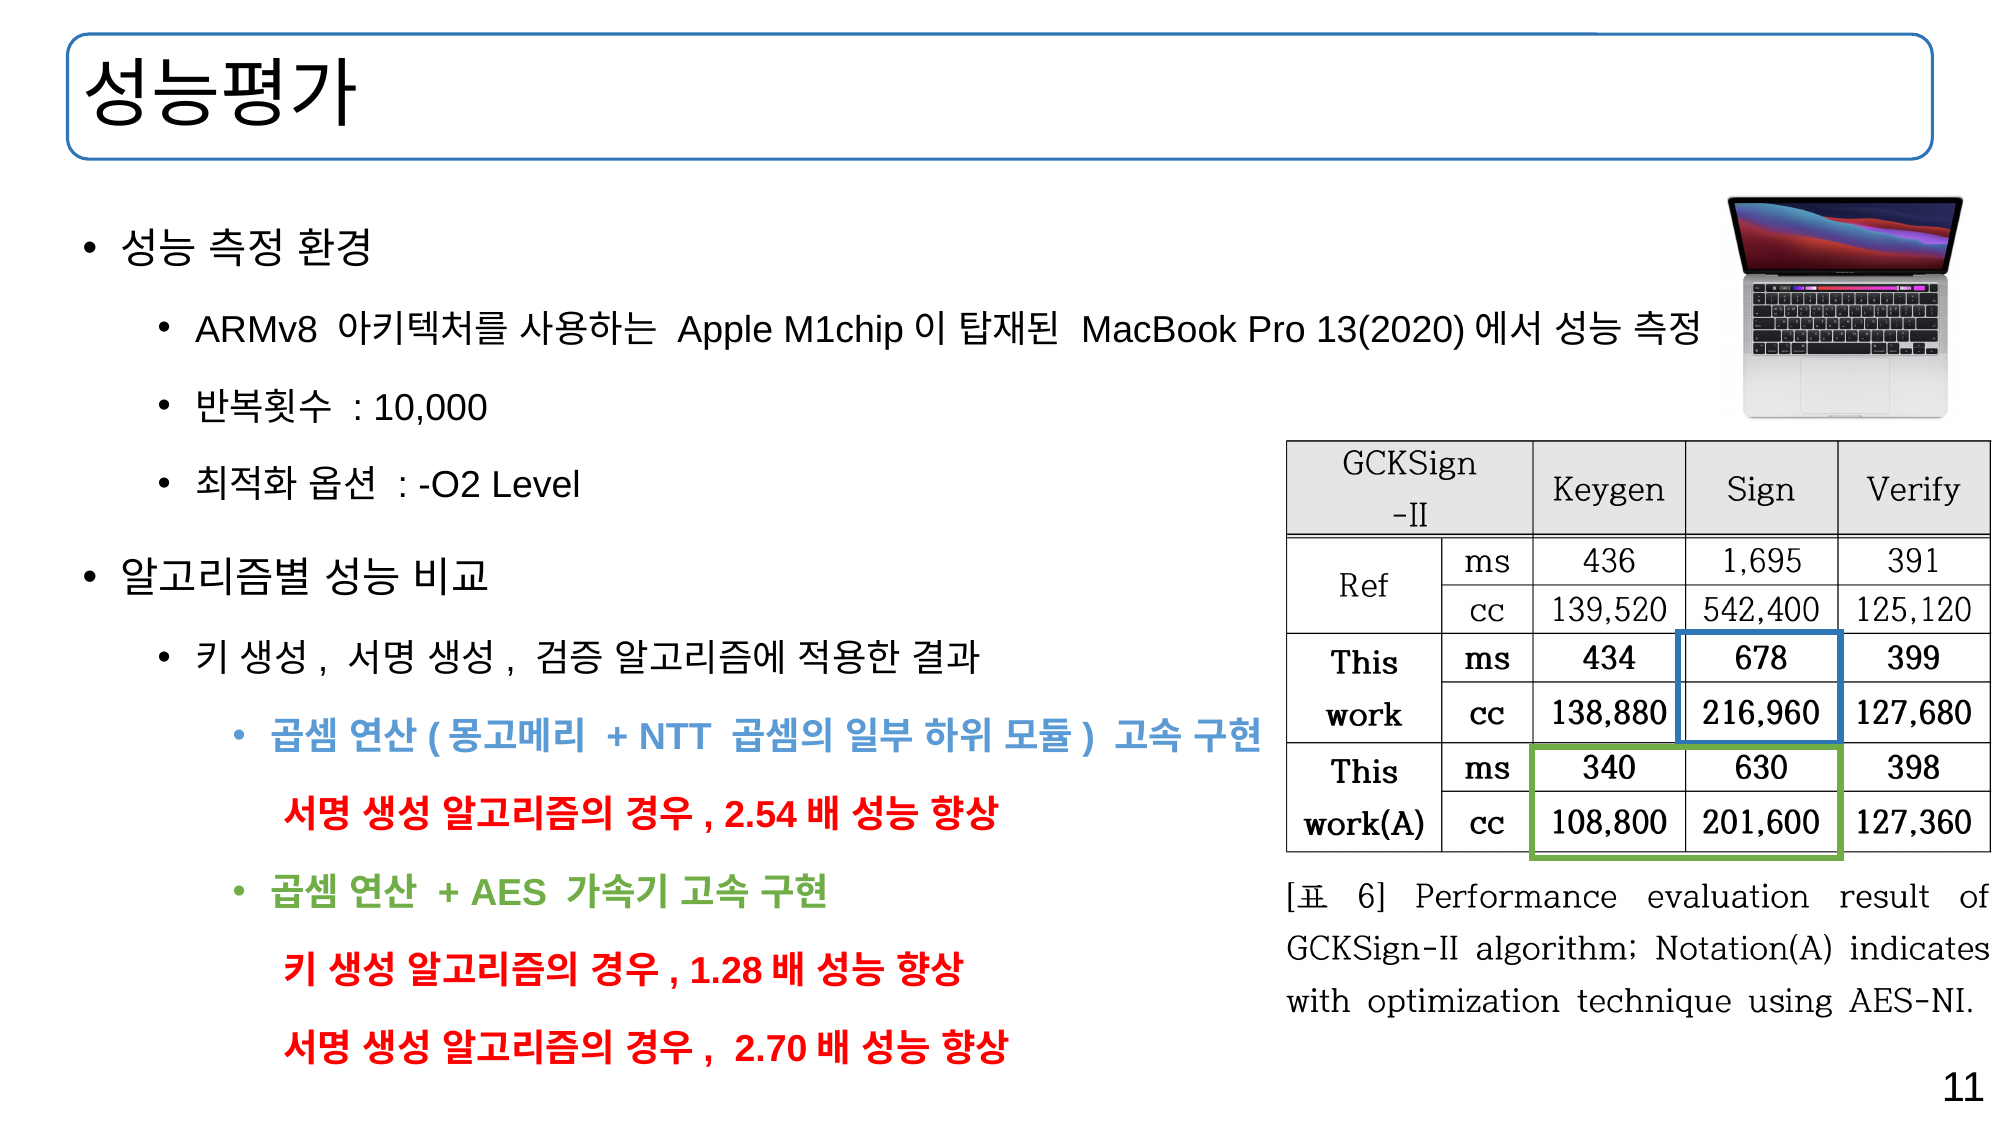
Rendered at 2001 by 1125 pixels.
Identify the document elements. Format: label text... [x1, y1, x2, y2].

title 성능평가 [67, 34, 1933, 160]
picture [1280, 433, 2000, 1019]
list 성능 측정 환경 ARMv8 아키텍처를 사용하는 Apple M1chip이 탑재된 MacBook Pro 13(2020)에서 성능 측정 반복횟수 : 10,000 최적화 옵션 : -O2 Level 알고리즘별 성능 비교 키 생성, 서명 생성, 검증 알고리즘에 적용한 결과 곱셈 연산(몽고메리 + NTT 곱셈의 일부 하위 모듈) 고속 구현 서명 생성 알고리즘의 경우, 2.54배 성능 향상 곱셈 연산 + AES 가속기 고속 구현 키 생성 알고리즘의 경우, 1.28배 성능 향상 서명 생성 알고리즘의 경우, 2.70배 성능 향상 [67, 189, 1933, 1105]
picture [1720, 188, 1967, 422]
